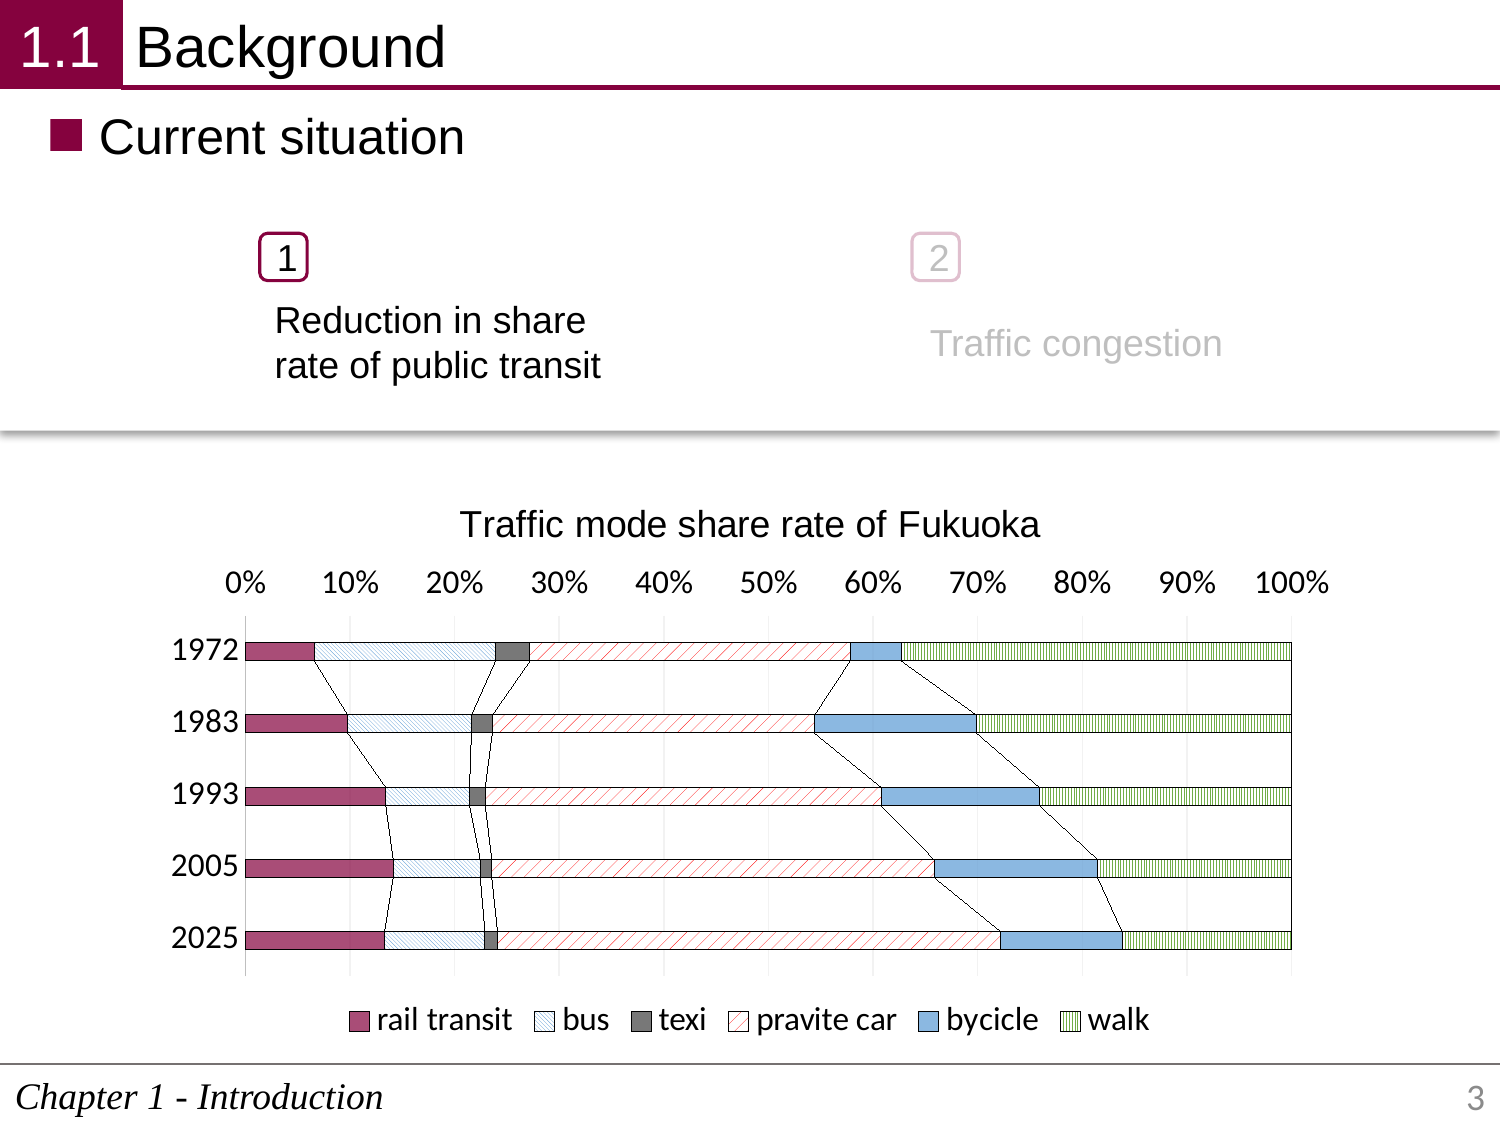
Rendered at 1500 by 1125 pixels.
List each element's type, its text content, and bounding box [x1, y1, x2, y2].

text_box Reduction in share rate of public transit [259, 288, 626, 394]
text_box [50, 96, 484, 173]
slide_number 3 [1162, 1065, 1500, 1125]
text_box 1 [258, 232, 309, 282]
text_box [0, 87, 1500, 432]
chart [146, 472, 1354, 1045]
text_box Chapter 1 - Introduction [0, 1065, 1162, 1125]
text_box Background [121, 1, 1500, 85]
text_box [856, 201, 1297, 394]
text_box 1.1 [0, 0, 121, 87]
